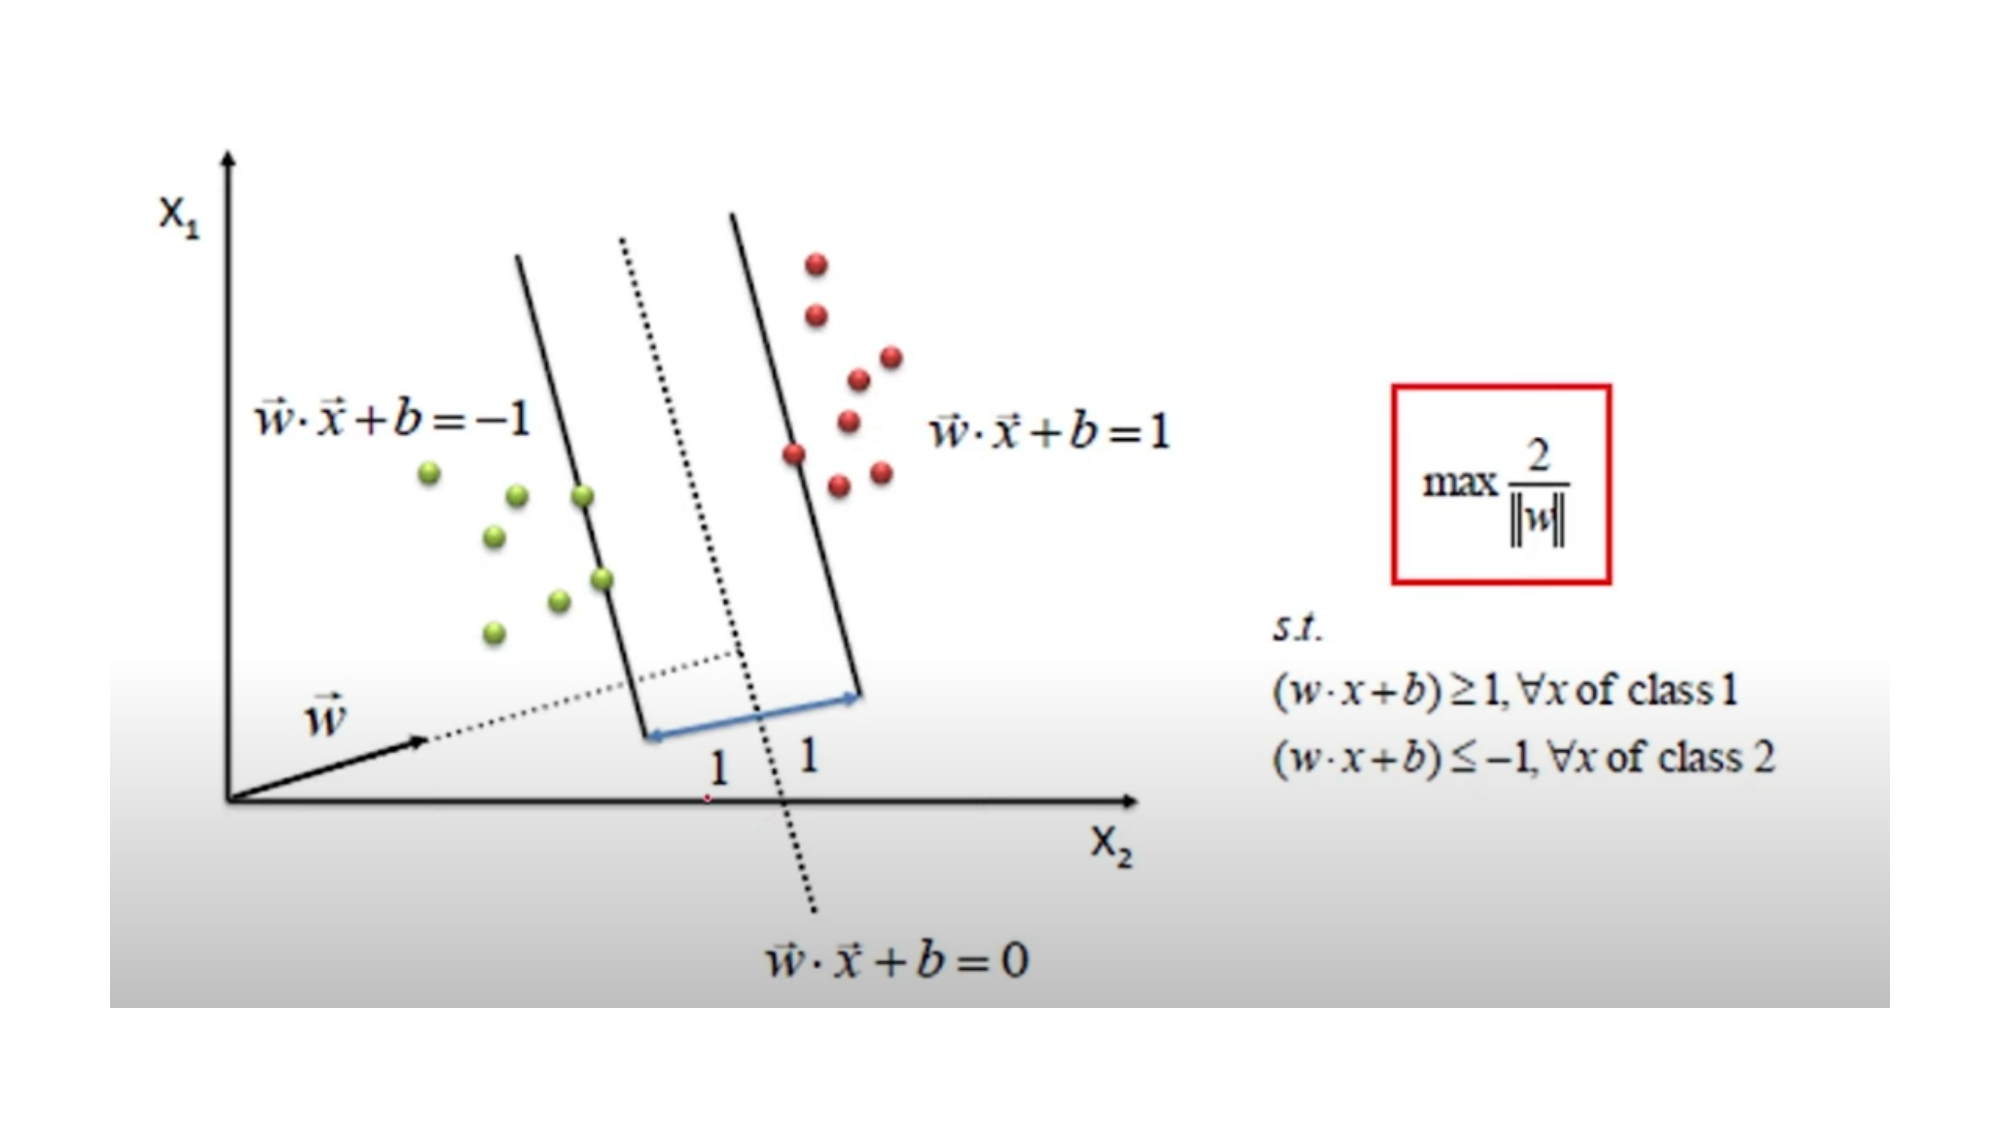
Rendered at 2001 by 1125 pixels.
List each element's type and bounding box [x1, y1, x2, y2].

picture [110, 117, 1890, 1008]
